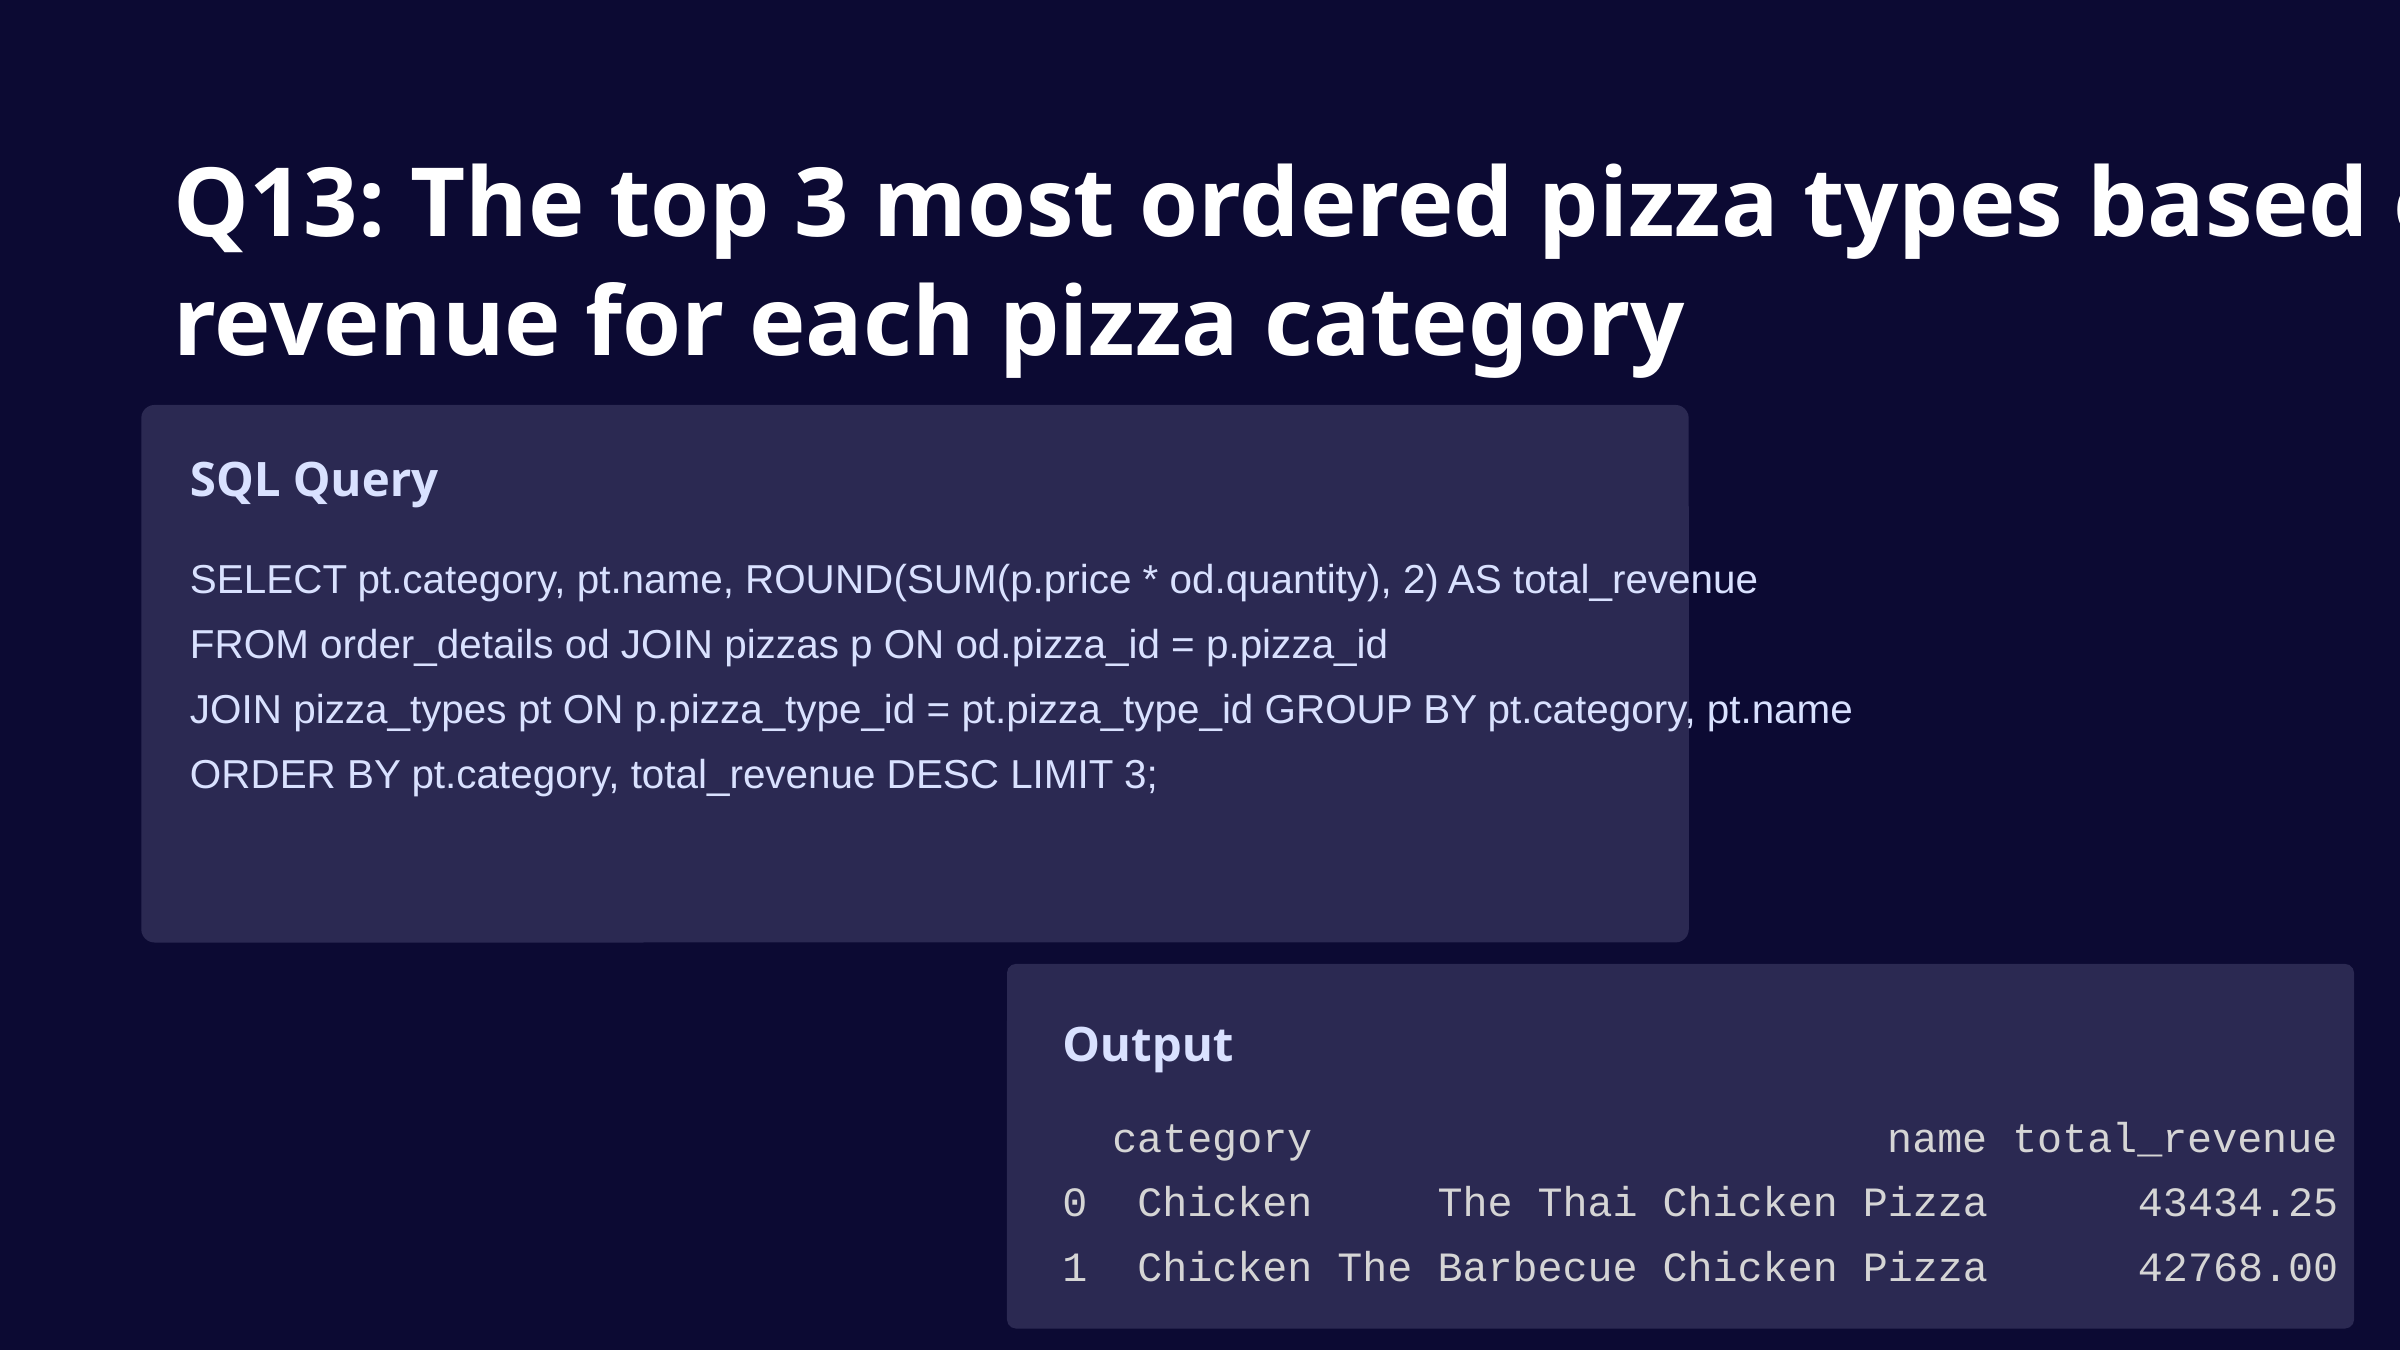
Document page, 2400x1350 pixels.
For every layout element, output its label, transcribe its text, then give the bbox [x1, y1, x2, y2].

text_box SELECT pt.category, pt.name, ROUND(SUM(p.price * od.quantity), 2) AS total_revenue FROM order_details od JOIN pizzas p ON od.pizza_id = p.pizza_id JOIN pizza_types pt ON p.pizza_type_id = pt.pizza_type_id GROUP BY pt.category, pt.name ORDER BY pt.category, total_revenue DESC LIMIT 3; [175, 529, 1116, 595]
text_box [0, 0, 2400, 1350]
text_box category name total_revenue 0 Chicken The Thai Chicken Pizza 43434.25 1 Chicken The Barbecue Chicken Pizza 42768.00 [1047, 1088, 2400, 1208]
text_box [1006, 963, 2355, 1329]
text_box SQL Query [175, 438, 652, 499]
text_box Output [1047, 1004, 1524, 1059]
text_box Q13: The top 3 most ordered pizza types based on revenue for each pizza category [158, 129, 2104, 249]
text_box [141, 404, 1689, 943]
